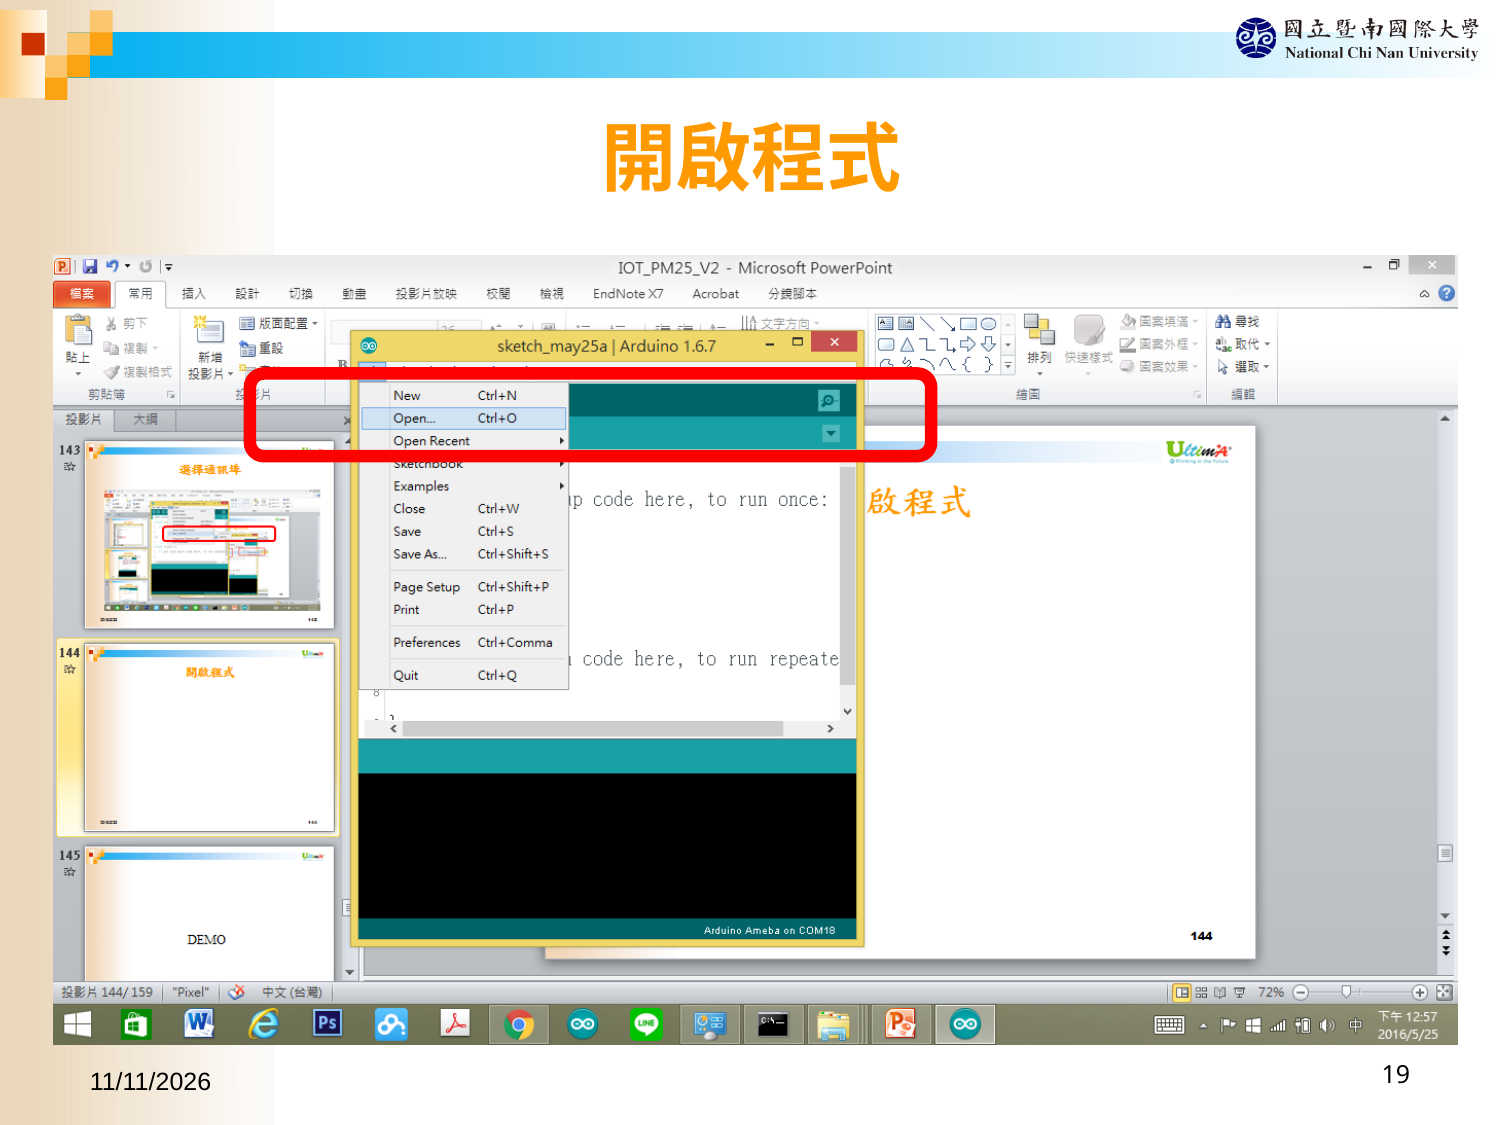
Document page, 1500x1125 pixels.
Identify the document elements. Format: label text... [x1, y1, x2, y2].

picture [52, 255, 1458, 1045]
picture [1234, 10, 1485, 67]
title 開啟程式 [76, 42, 1427, 253]
text_box 19 [1074, 1053, 1425, 1100]
text_box 2017/10/2 [75, 1053, 425, 1103]
